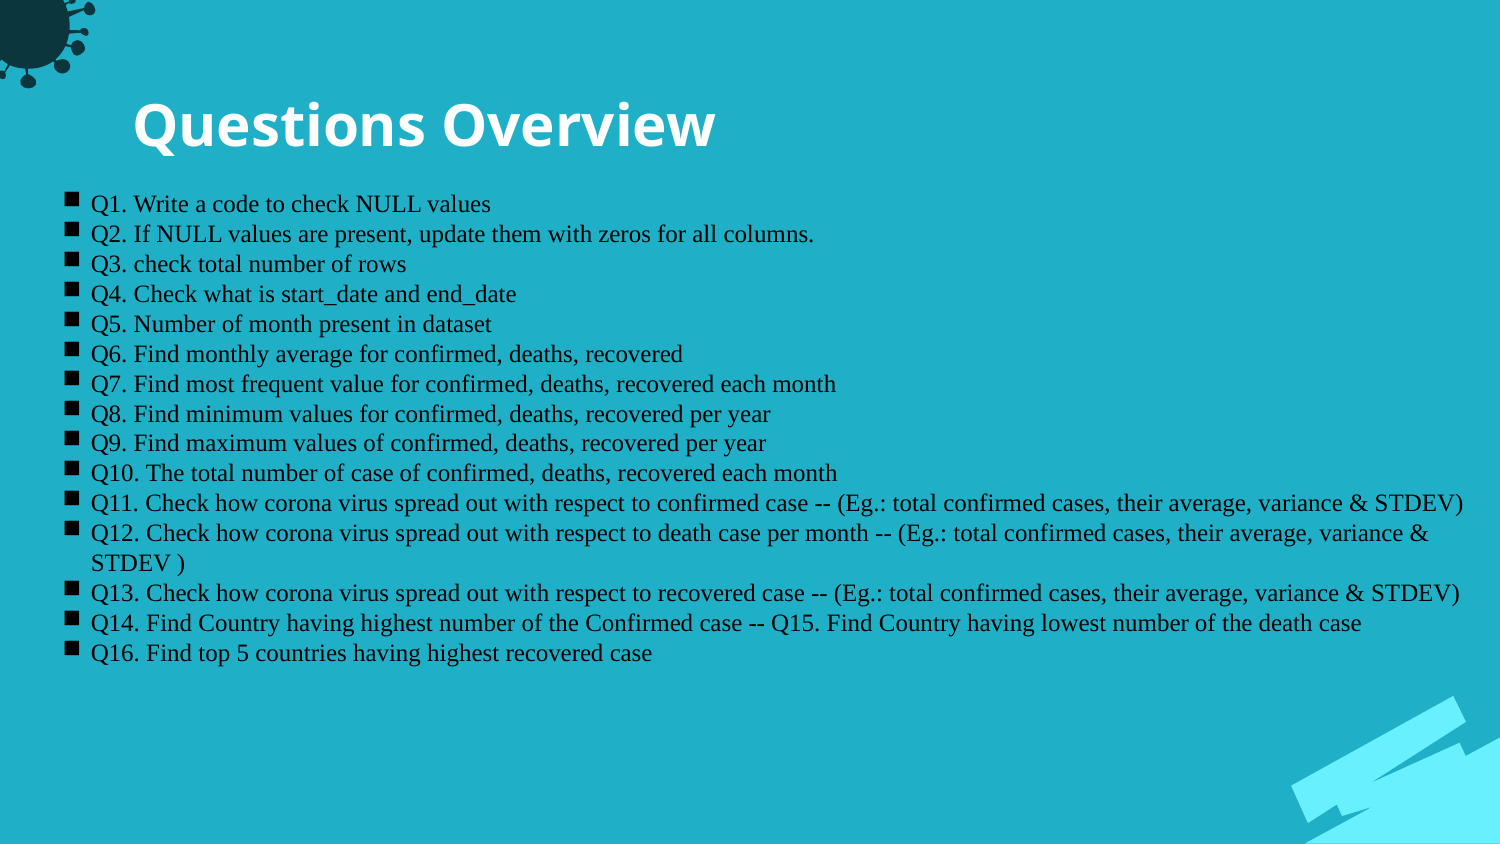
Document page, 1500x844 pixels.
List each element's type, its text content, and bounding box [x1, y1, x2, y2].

title Questions Overview [116, 72, 1383, 167]
text_box Q1. Write a code to check NULL values Q2. If NULL values are present, update them with zeros for all columns. Q3. check total number of rows Q4. Check what is start_date and end_date Q5. Number of month present in dataset Q6. Find monthly average for confirmed, deaths, recovered Q7. Find most frequent value for confirmed, deaths, recovered each month Q8. Find minimum values for confirmed, deaths, recovered per year Q9. Find maximum values of confirmed, deaths, recovered per year Q10. The total number of case of confirmed, deaths, recovered each month Q11. Check how corona virus spread out with respect to confirmed case -- (Eg.: total confirmed cases, their average, variance & STDEV) Q12. Check how corona virus spread out with respect to death case per month -- (Eg.: total confirmed cases, their average, variance & STDEV ) Q13. Check how corona virus spread out with respect to recovered case -- (Eg.: total confirmed cases, their average, variance & STDEV) Q14. Find Country having highest number of the Confirmed case -- Q15. Find Country having lowest number of the death case Q16. Find top 5 countries having highest recovered case [47, 180, 1485, 704]
